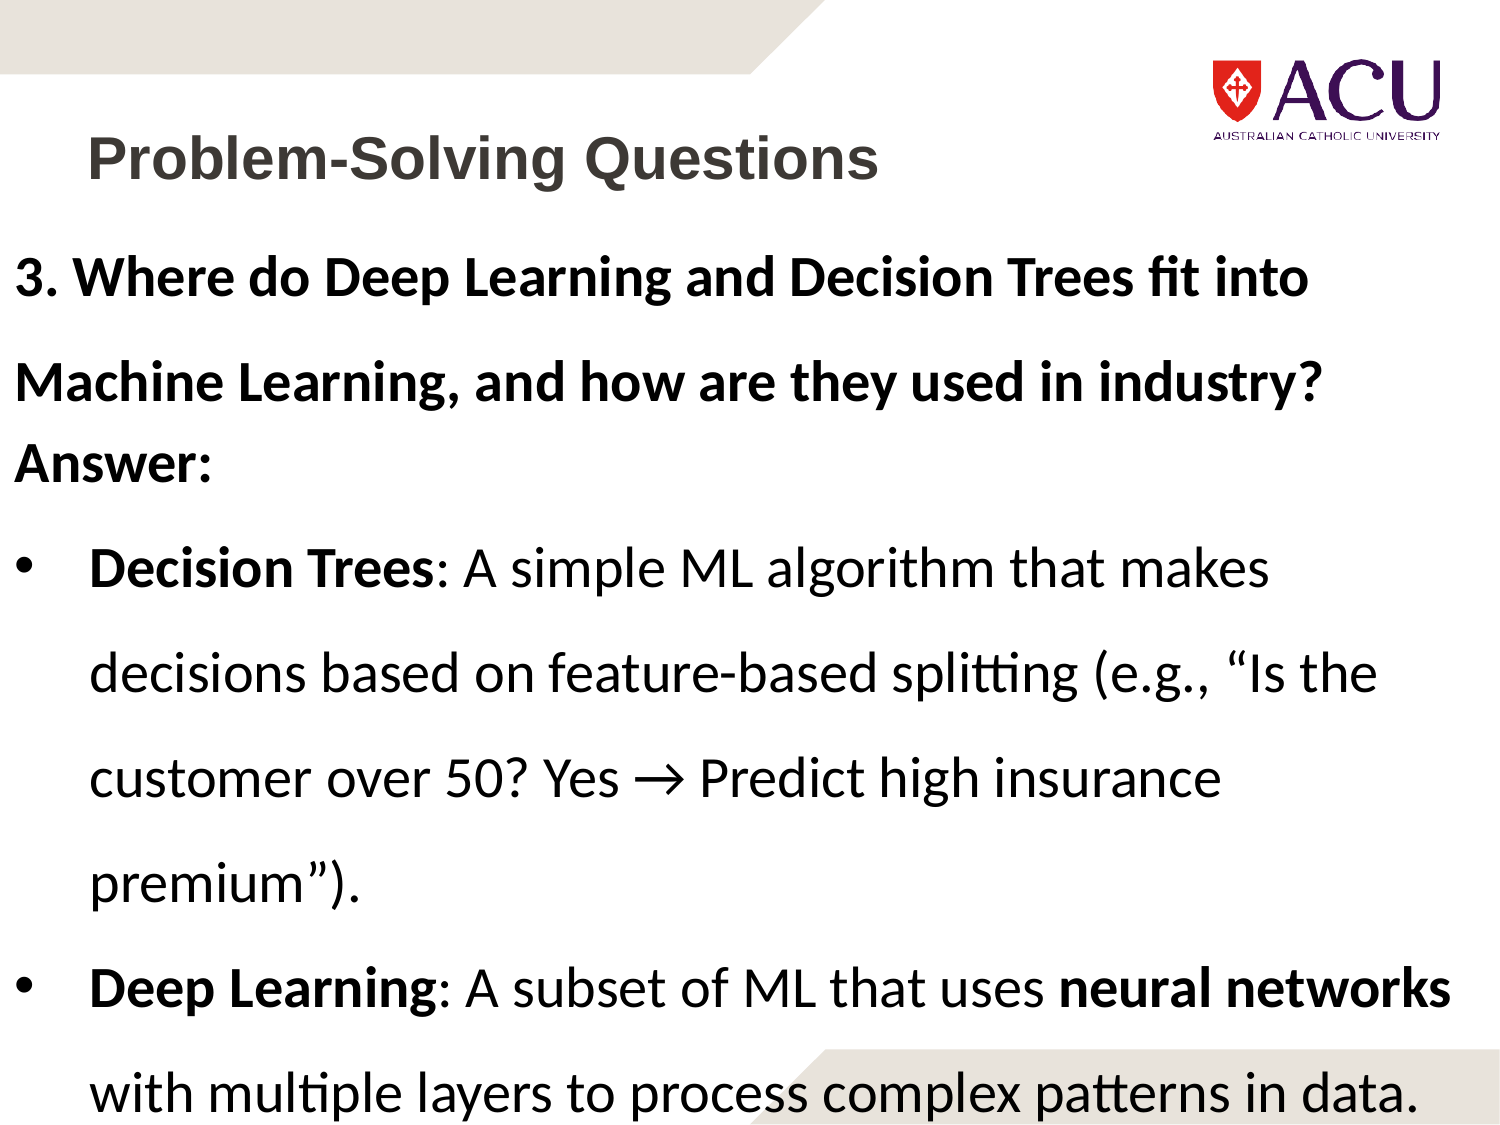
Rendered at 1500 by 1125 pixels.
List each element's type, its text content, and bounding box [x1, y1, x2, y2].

picture [1213, 59, 1440, 140]
title Problem-Solving Questions [85, 116, 1161, 196]
text_box 3. Where do Deep Learning and Decision Trees fit into Machine Learning, and how are they used in industry? [0, 196, 1500, 382]
text_box Answer: Decision Trees: A simple ML algorithm that makes decisions based on feature-based splitting (e.g., “Is the customer over 50? Yes → Predict high insurance premium”). Deep Learning: A subset of ML that uses neural networks with multiple layers to process complex patterns in data. [0, 382, 1500, 1125]
